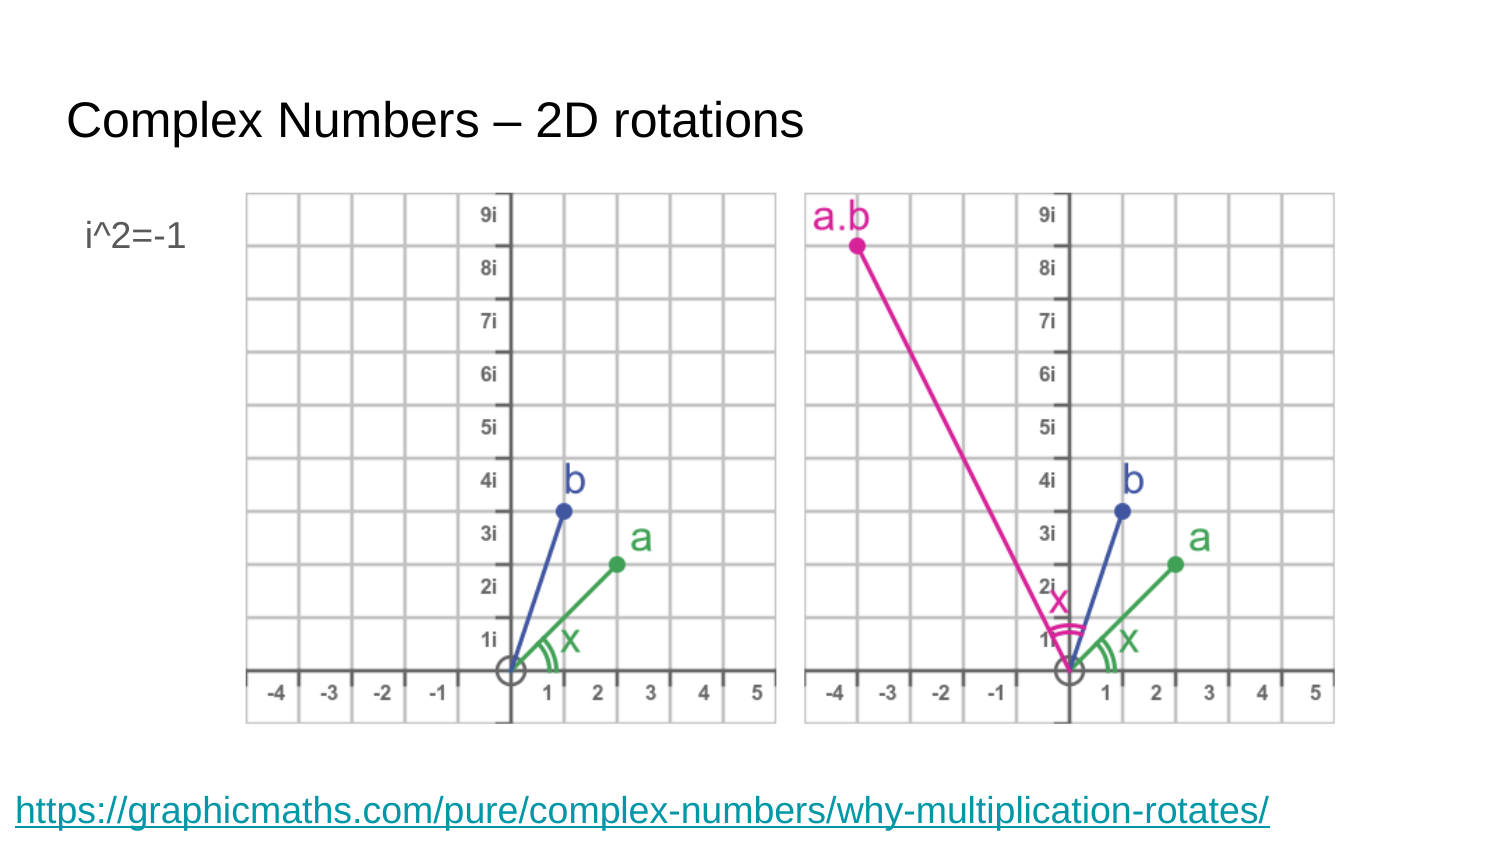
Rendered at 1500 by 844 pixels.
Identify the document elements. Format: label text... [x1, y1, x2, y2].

title Complex Numbers – 2D rotations [51, 72, 1449, 167]
picture [232, 179, 1349, 738]
text_box https://graphicmaths.com/pure/complex-numbers/why-multiplication-rotates/ [0, 771, 1439, 844]
list i^2=-1 [51, 189, 1449, 750]
